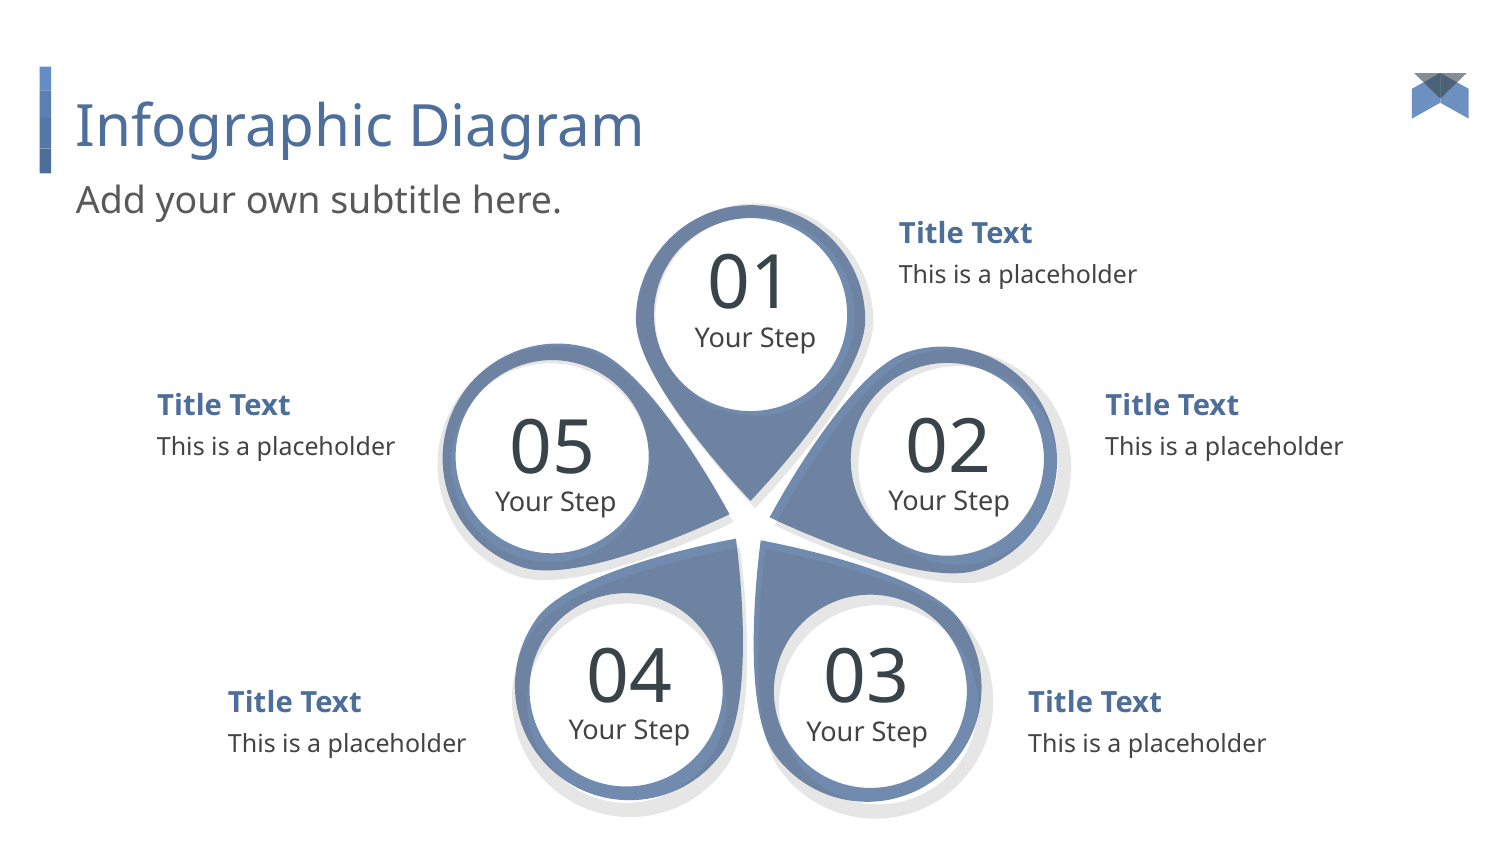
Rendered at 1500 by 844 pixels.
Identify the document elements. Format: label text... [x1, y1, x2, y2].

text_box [1090, 370, 1378, 473]
subtitle Add your own subtitle here. [60, 154, 1449, 219]
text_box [141, 370, 430, 473]
title Infographic Diagram [60, 72, 1449, 154]
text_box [1012, 667, 1301, 770]
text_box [422, 203, 1086, 835]
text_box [1417, 67, 1464, 125]
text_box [883, 198, 1171, 301]
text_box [212, 667, 500, 770]
